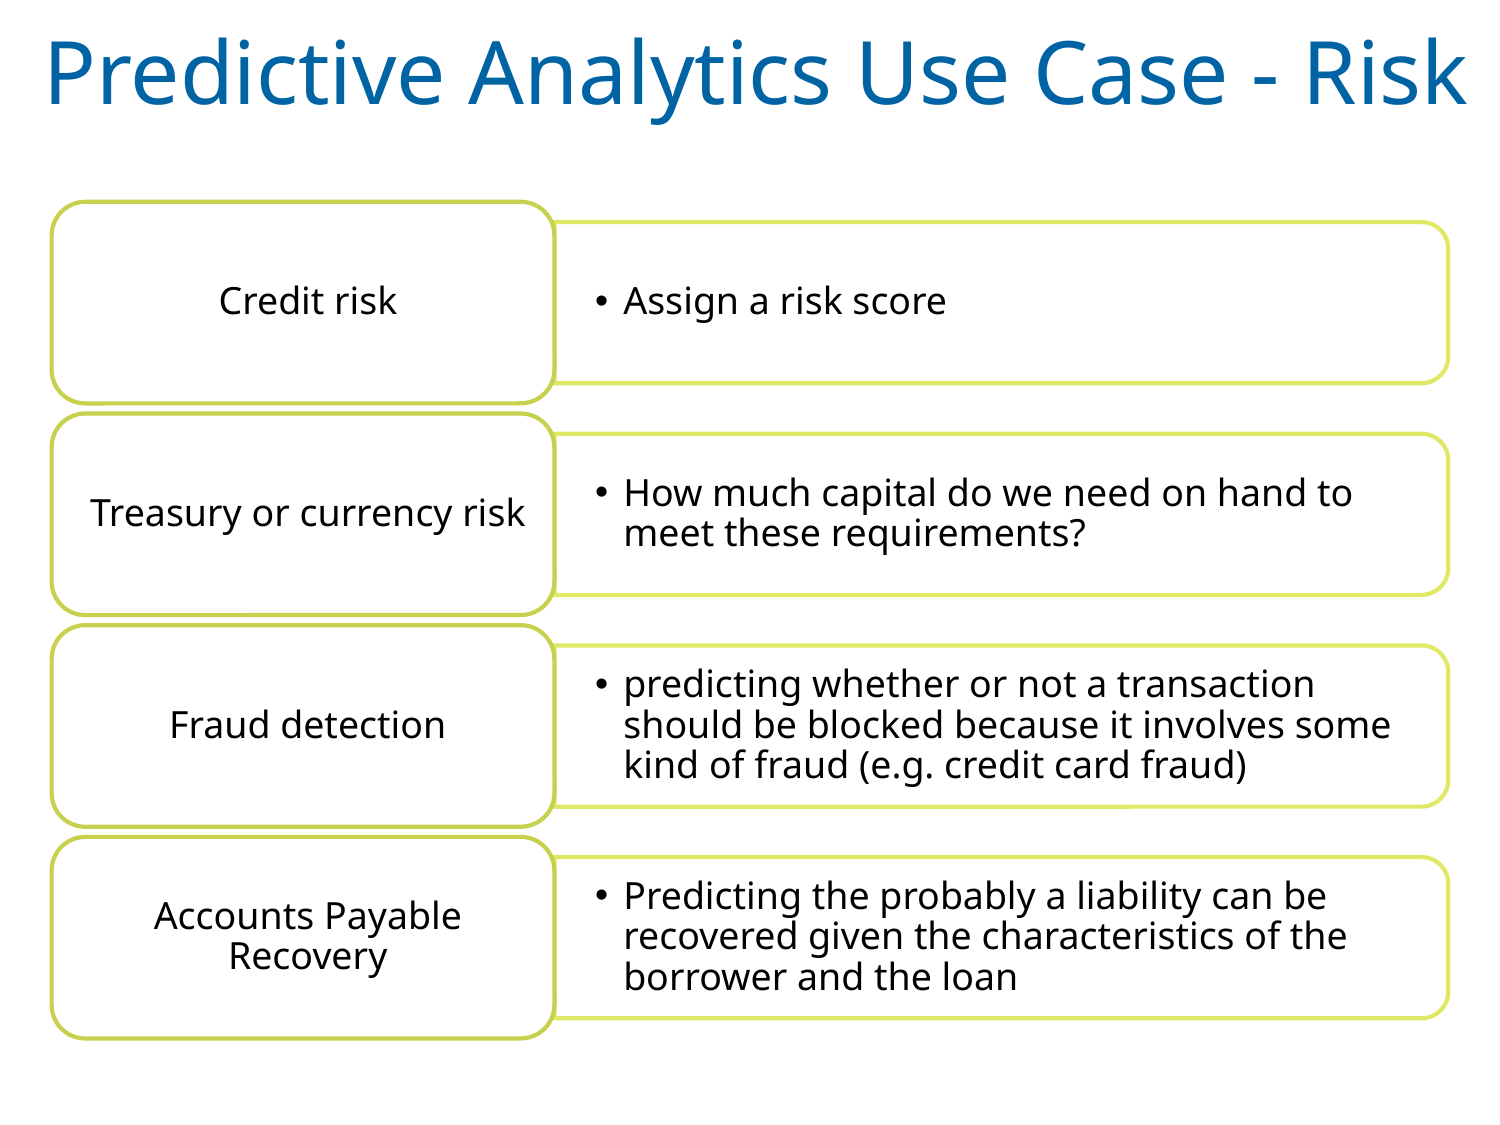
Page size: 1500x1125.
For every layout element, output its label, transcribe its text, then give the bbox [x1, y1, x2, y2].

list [51, 201, 1449, 1040]
title Predictive Analytics Use Case - Risk [28, 49, 1500, 137]
